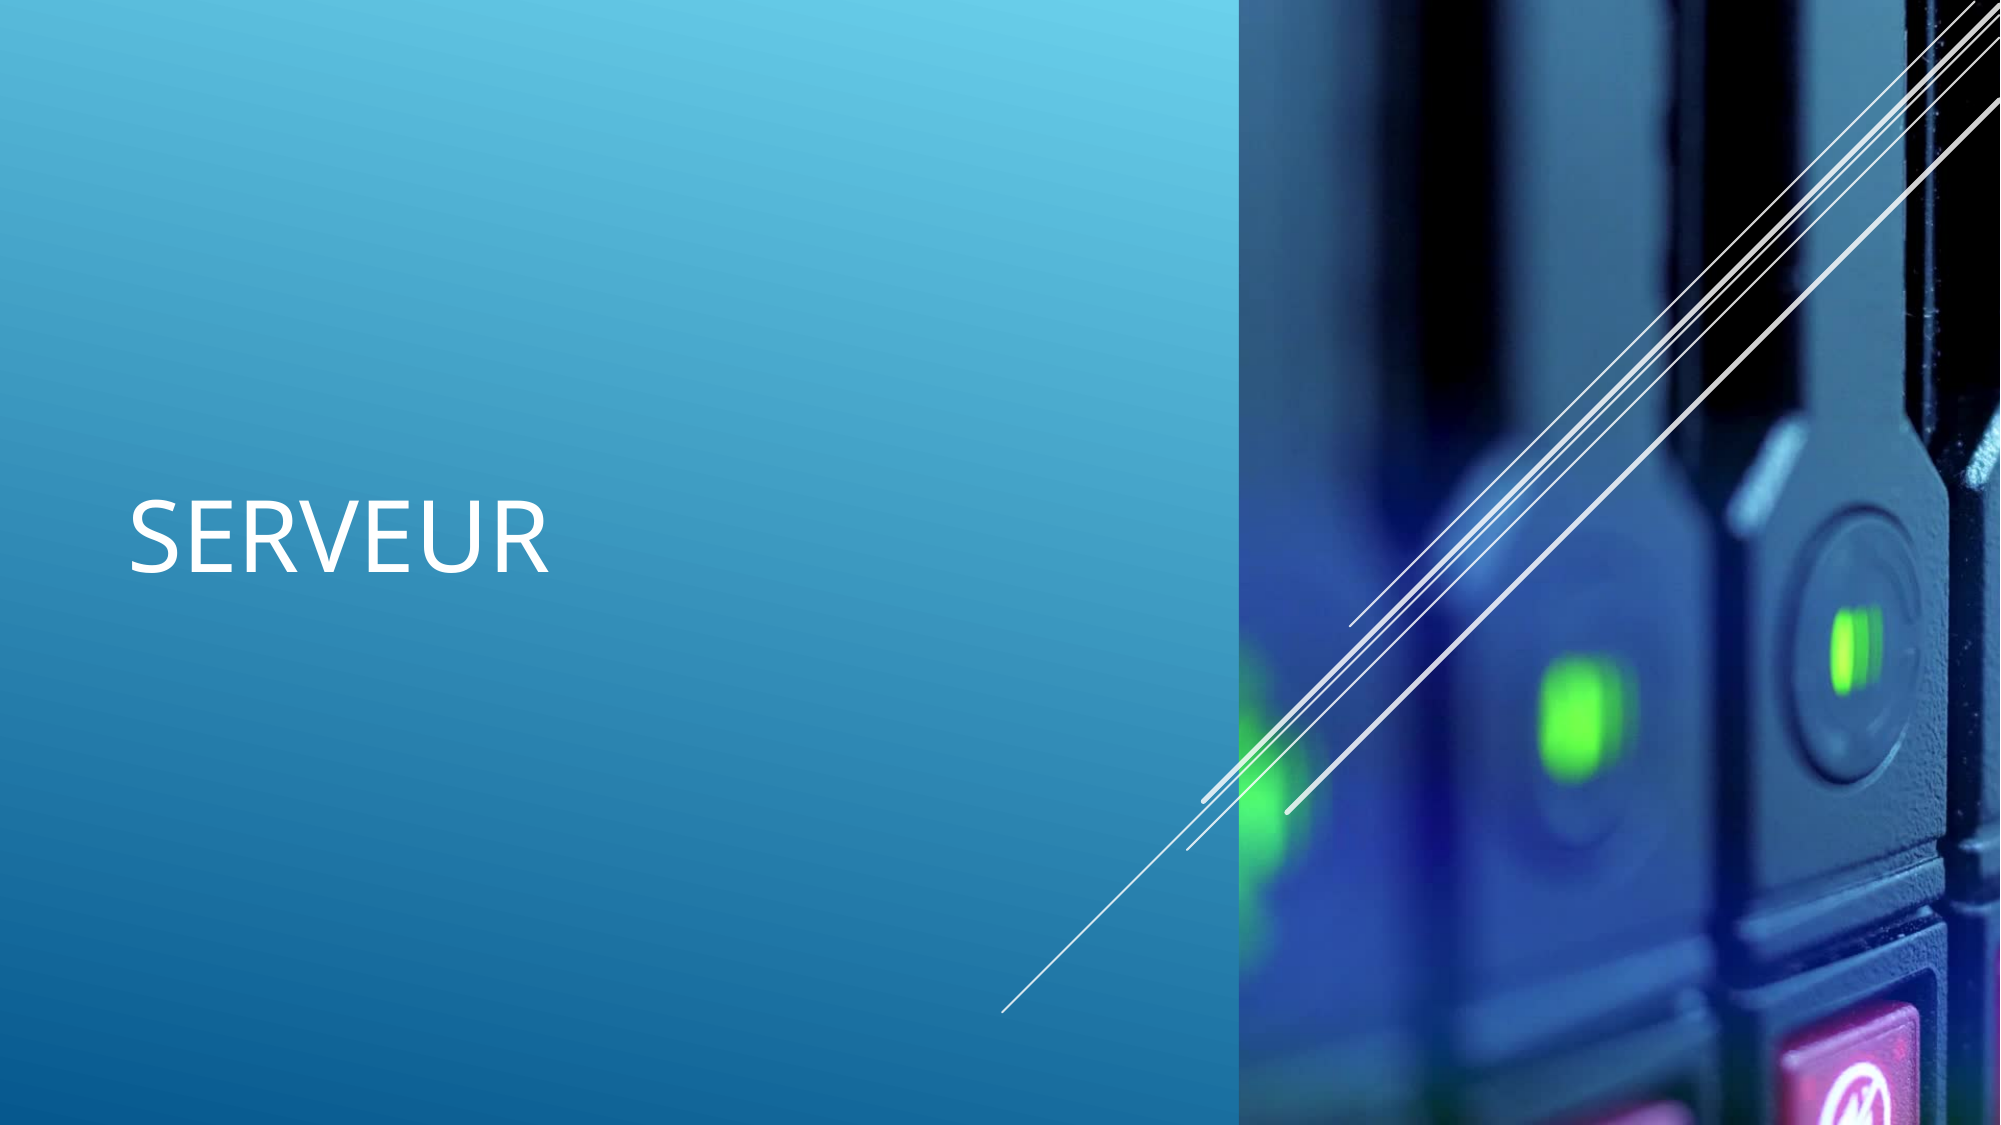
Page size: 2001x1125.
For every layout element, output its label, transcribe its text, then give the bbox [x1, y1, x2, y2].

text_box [1001, 1, 2000, 1013]
title SERVEUR [112, 112, 1001, 600]
picture [1238, 1013, 2000, 1125]
text_box [0, 0, 1238, 1125]
